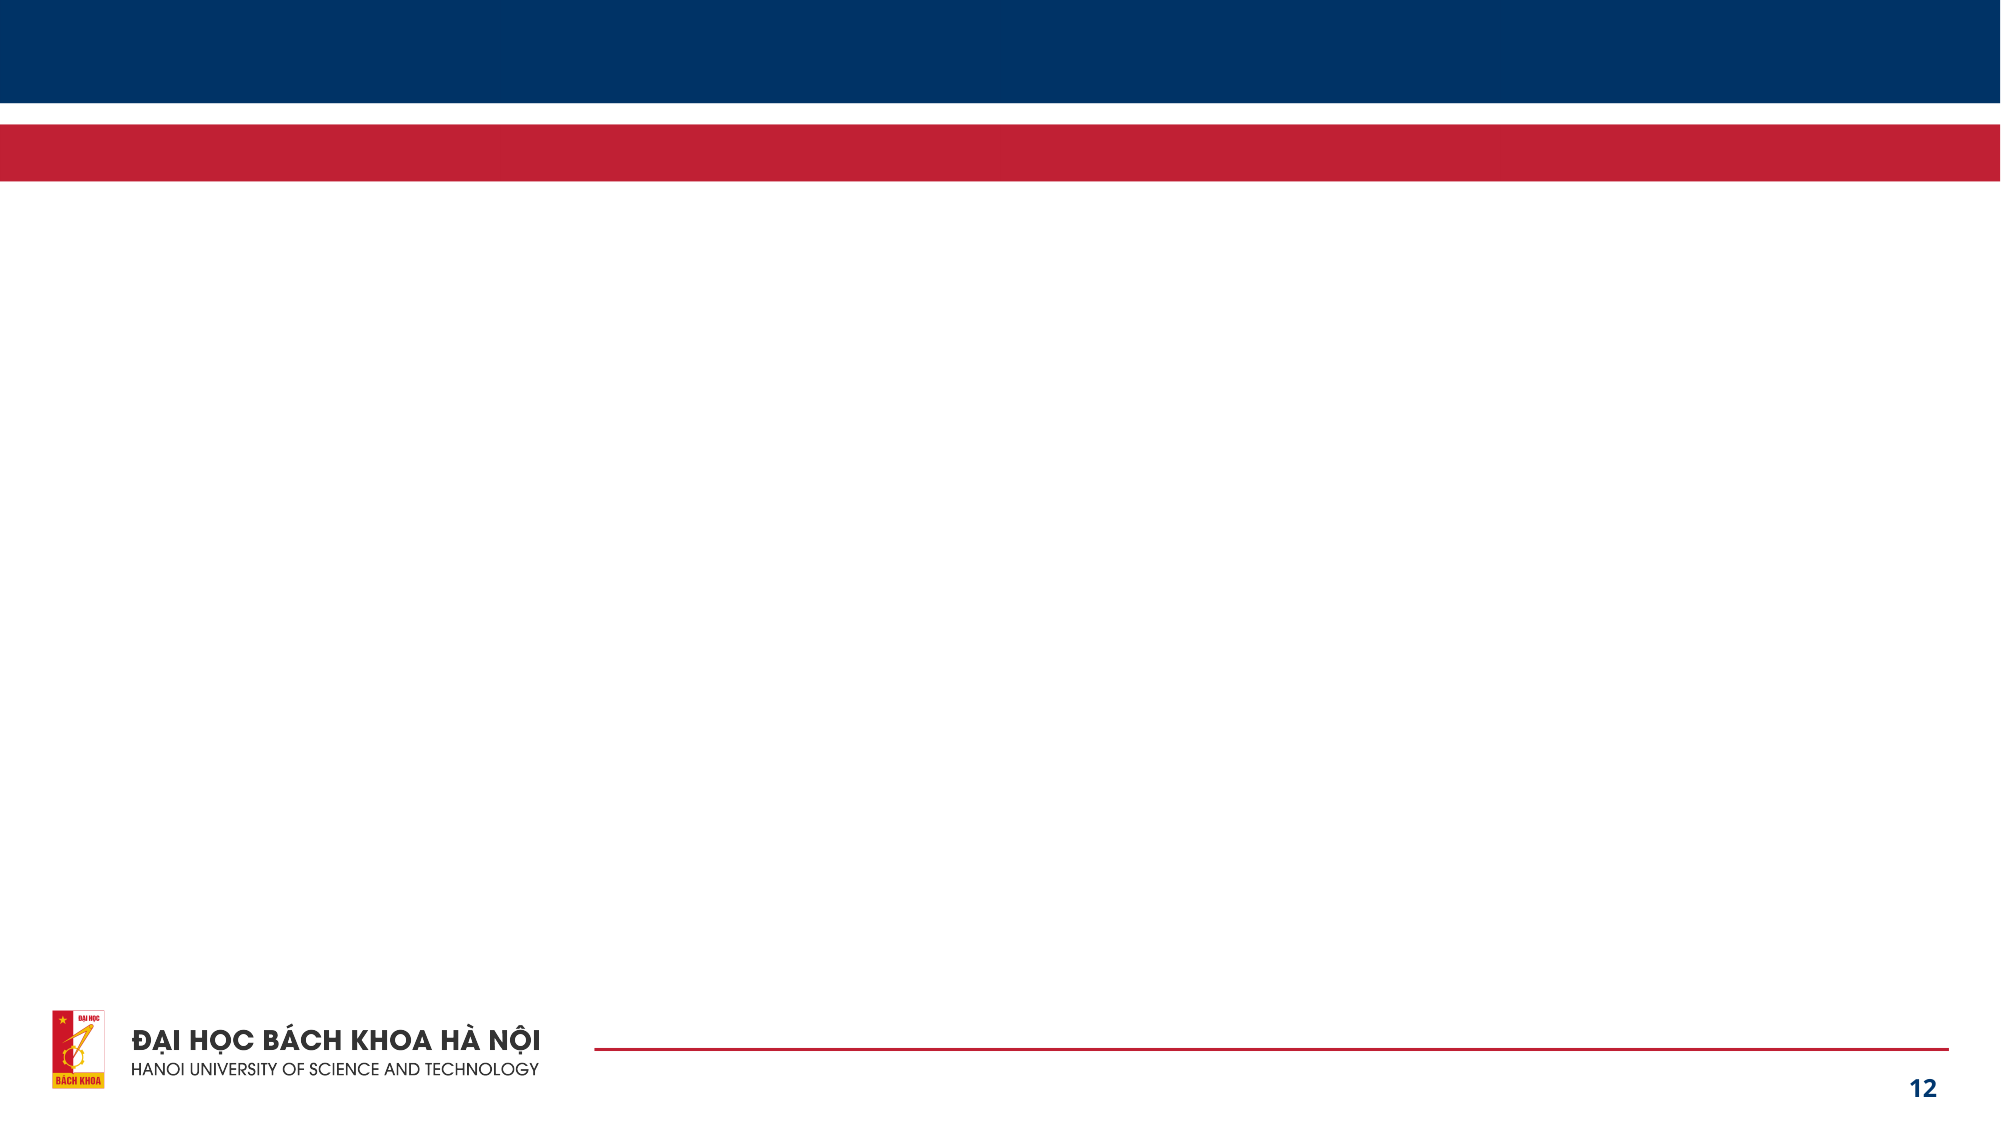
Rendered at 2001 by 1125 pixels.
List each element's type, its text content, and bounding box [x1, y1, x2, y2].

picture [0, 0, 2001, 1125]
slide_number 12 [1502, 1065, 1953, 1125]
